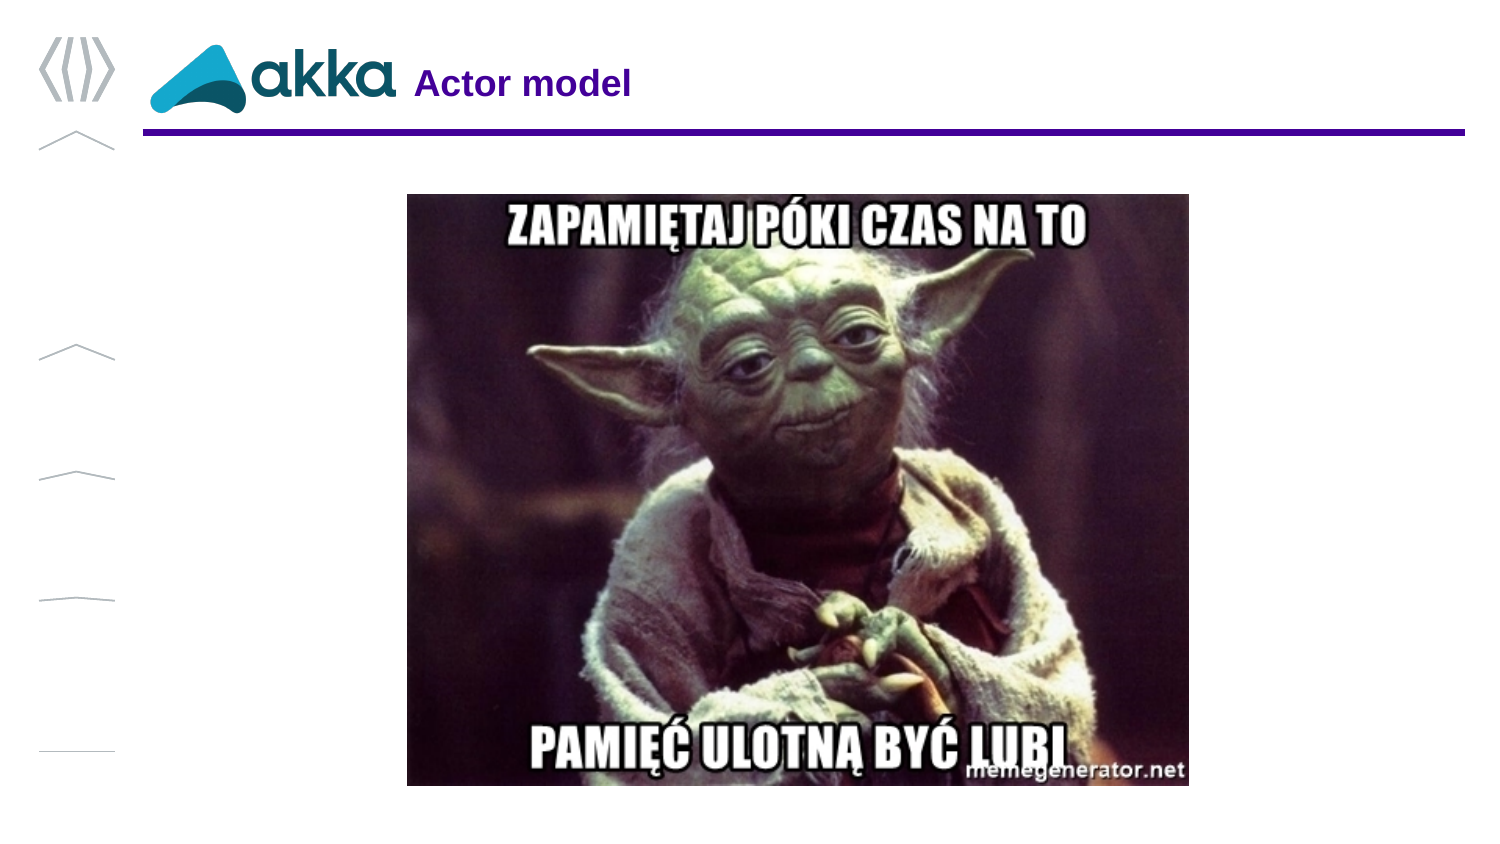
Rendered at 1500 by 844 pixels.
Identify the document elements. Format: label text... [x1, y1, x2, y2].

picture [407, 194, 1189, 786]
picture [138, 24, 404, 134]
title Actor model [407, 49, 1500, 120]
